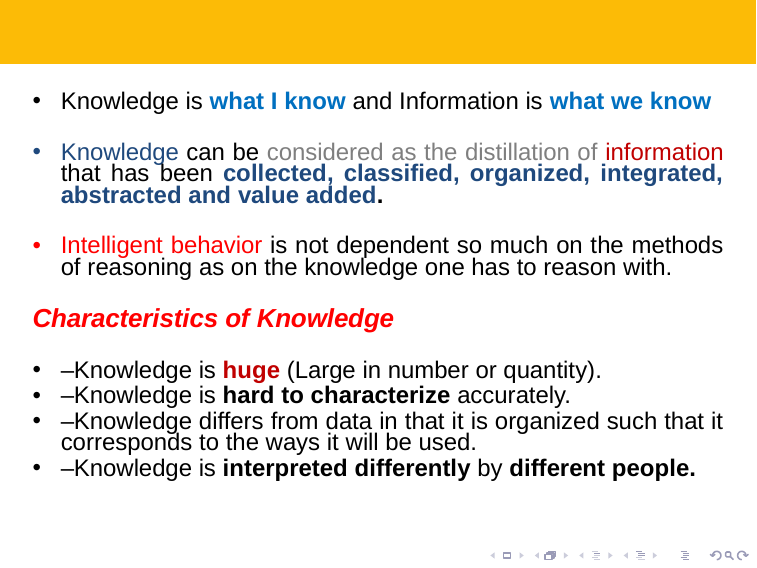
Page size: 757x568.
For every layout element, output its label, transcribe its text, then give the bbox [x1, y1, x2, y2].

list Knowledge is what I know and Information is what we know Knowledge can be considered as the distillation of information that has been collected, classified, organized, integrated, abstracted and value added. Intelligent behavior is not dependent so much on the methods of reasoning as on the knowledge one has to reason with. Characteristics of Knowledge –Knowledge is huge (Large in number or quantity). –Knowledge is hard to characterize accurately. –Knowledge differs from data in that it is organized such that it corresponds to the ways it will be used. –Knowledge is interpreted differently by different people. [25, 63, 732, 537]
